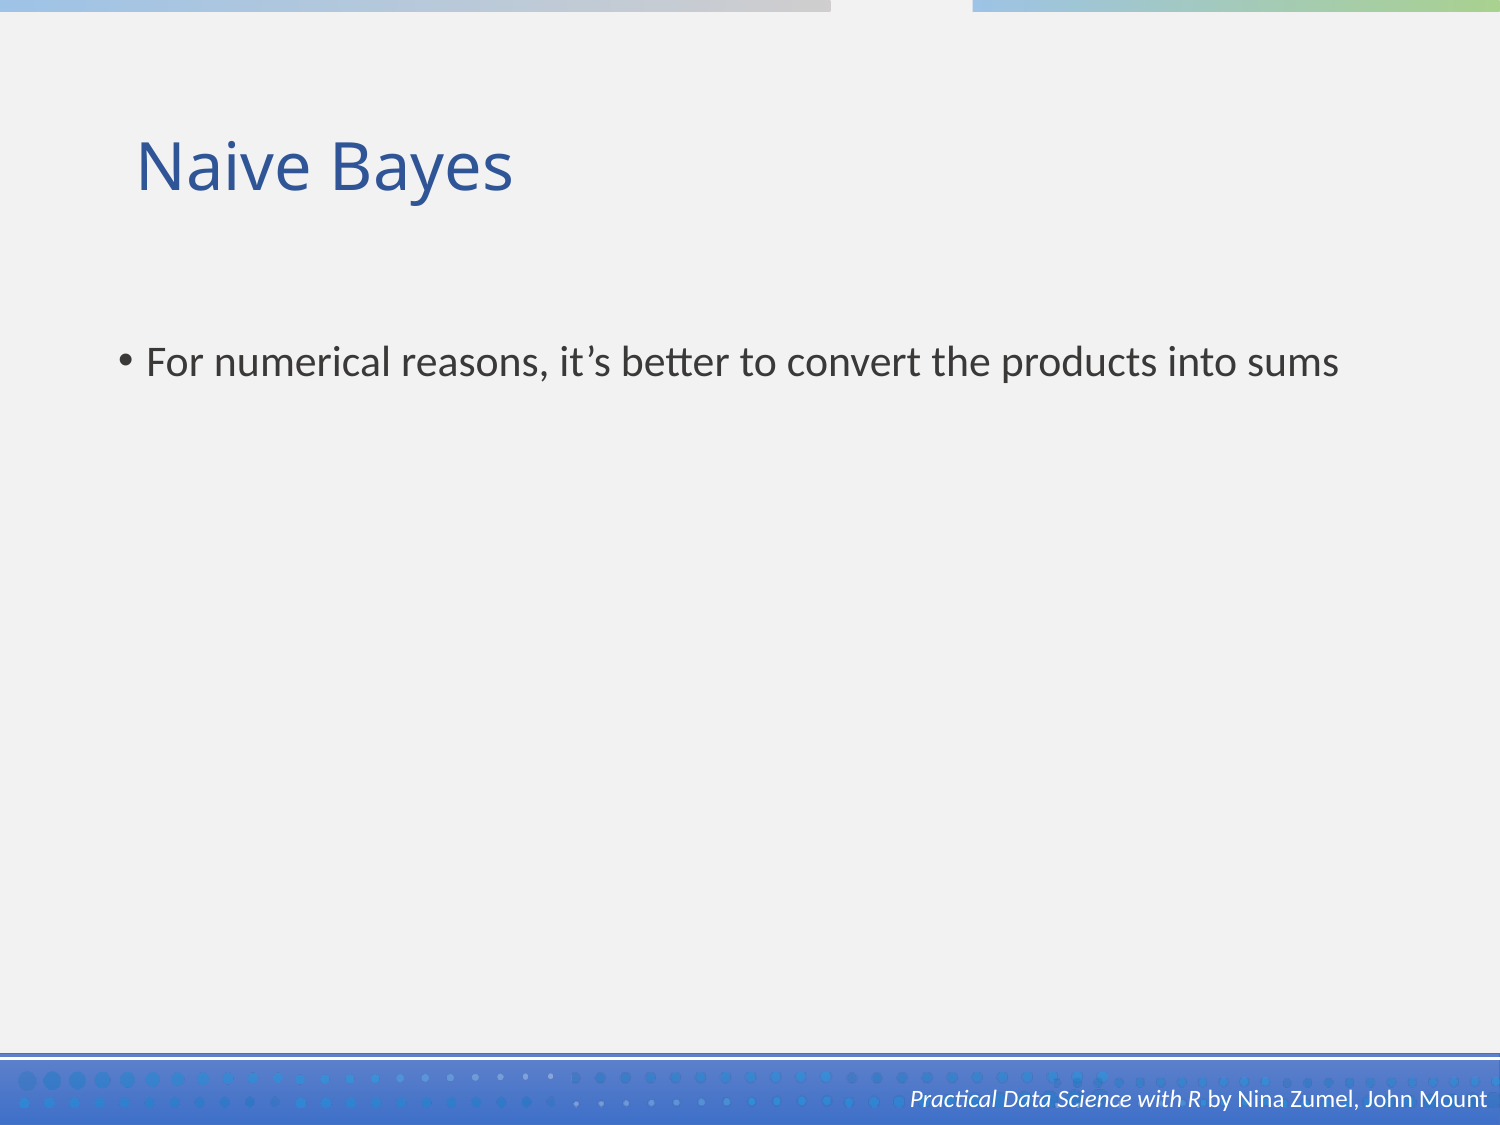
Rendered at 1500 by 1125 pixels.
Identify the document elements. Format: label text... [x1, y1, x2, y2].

text_box Practical Data Science with R by Nina Zumel, John Mount [894, 1074, 1500, 1120]
title Naive Bayes [103, 59, 1397, 278]
